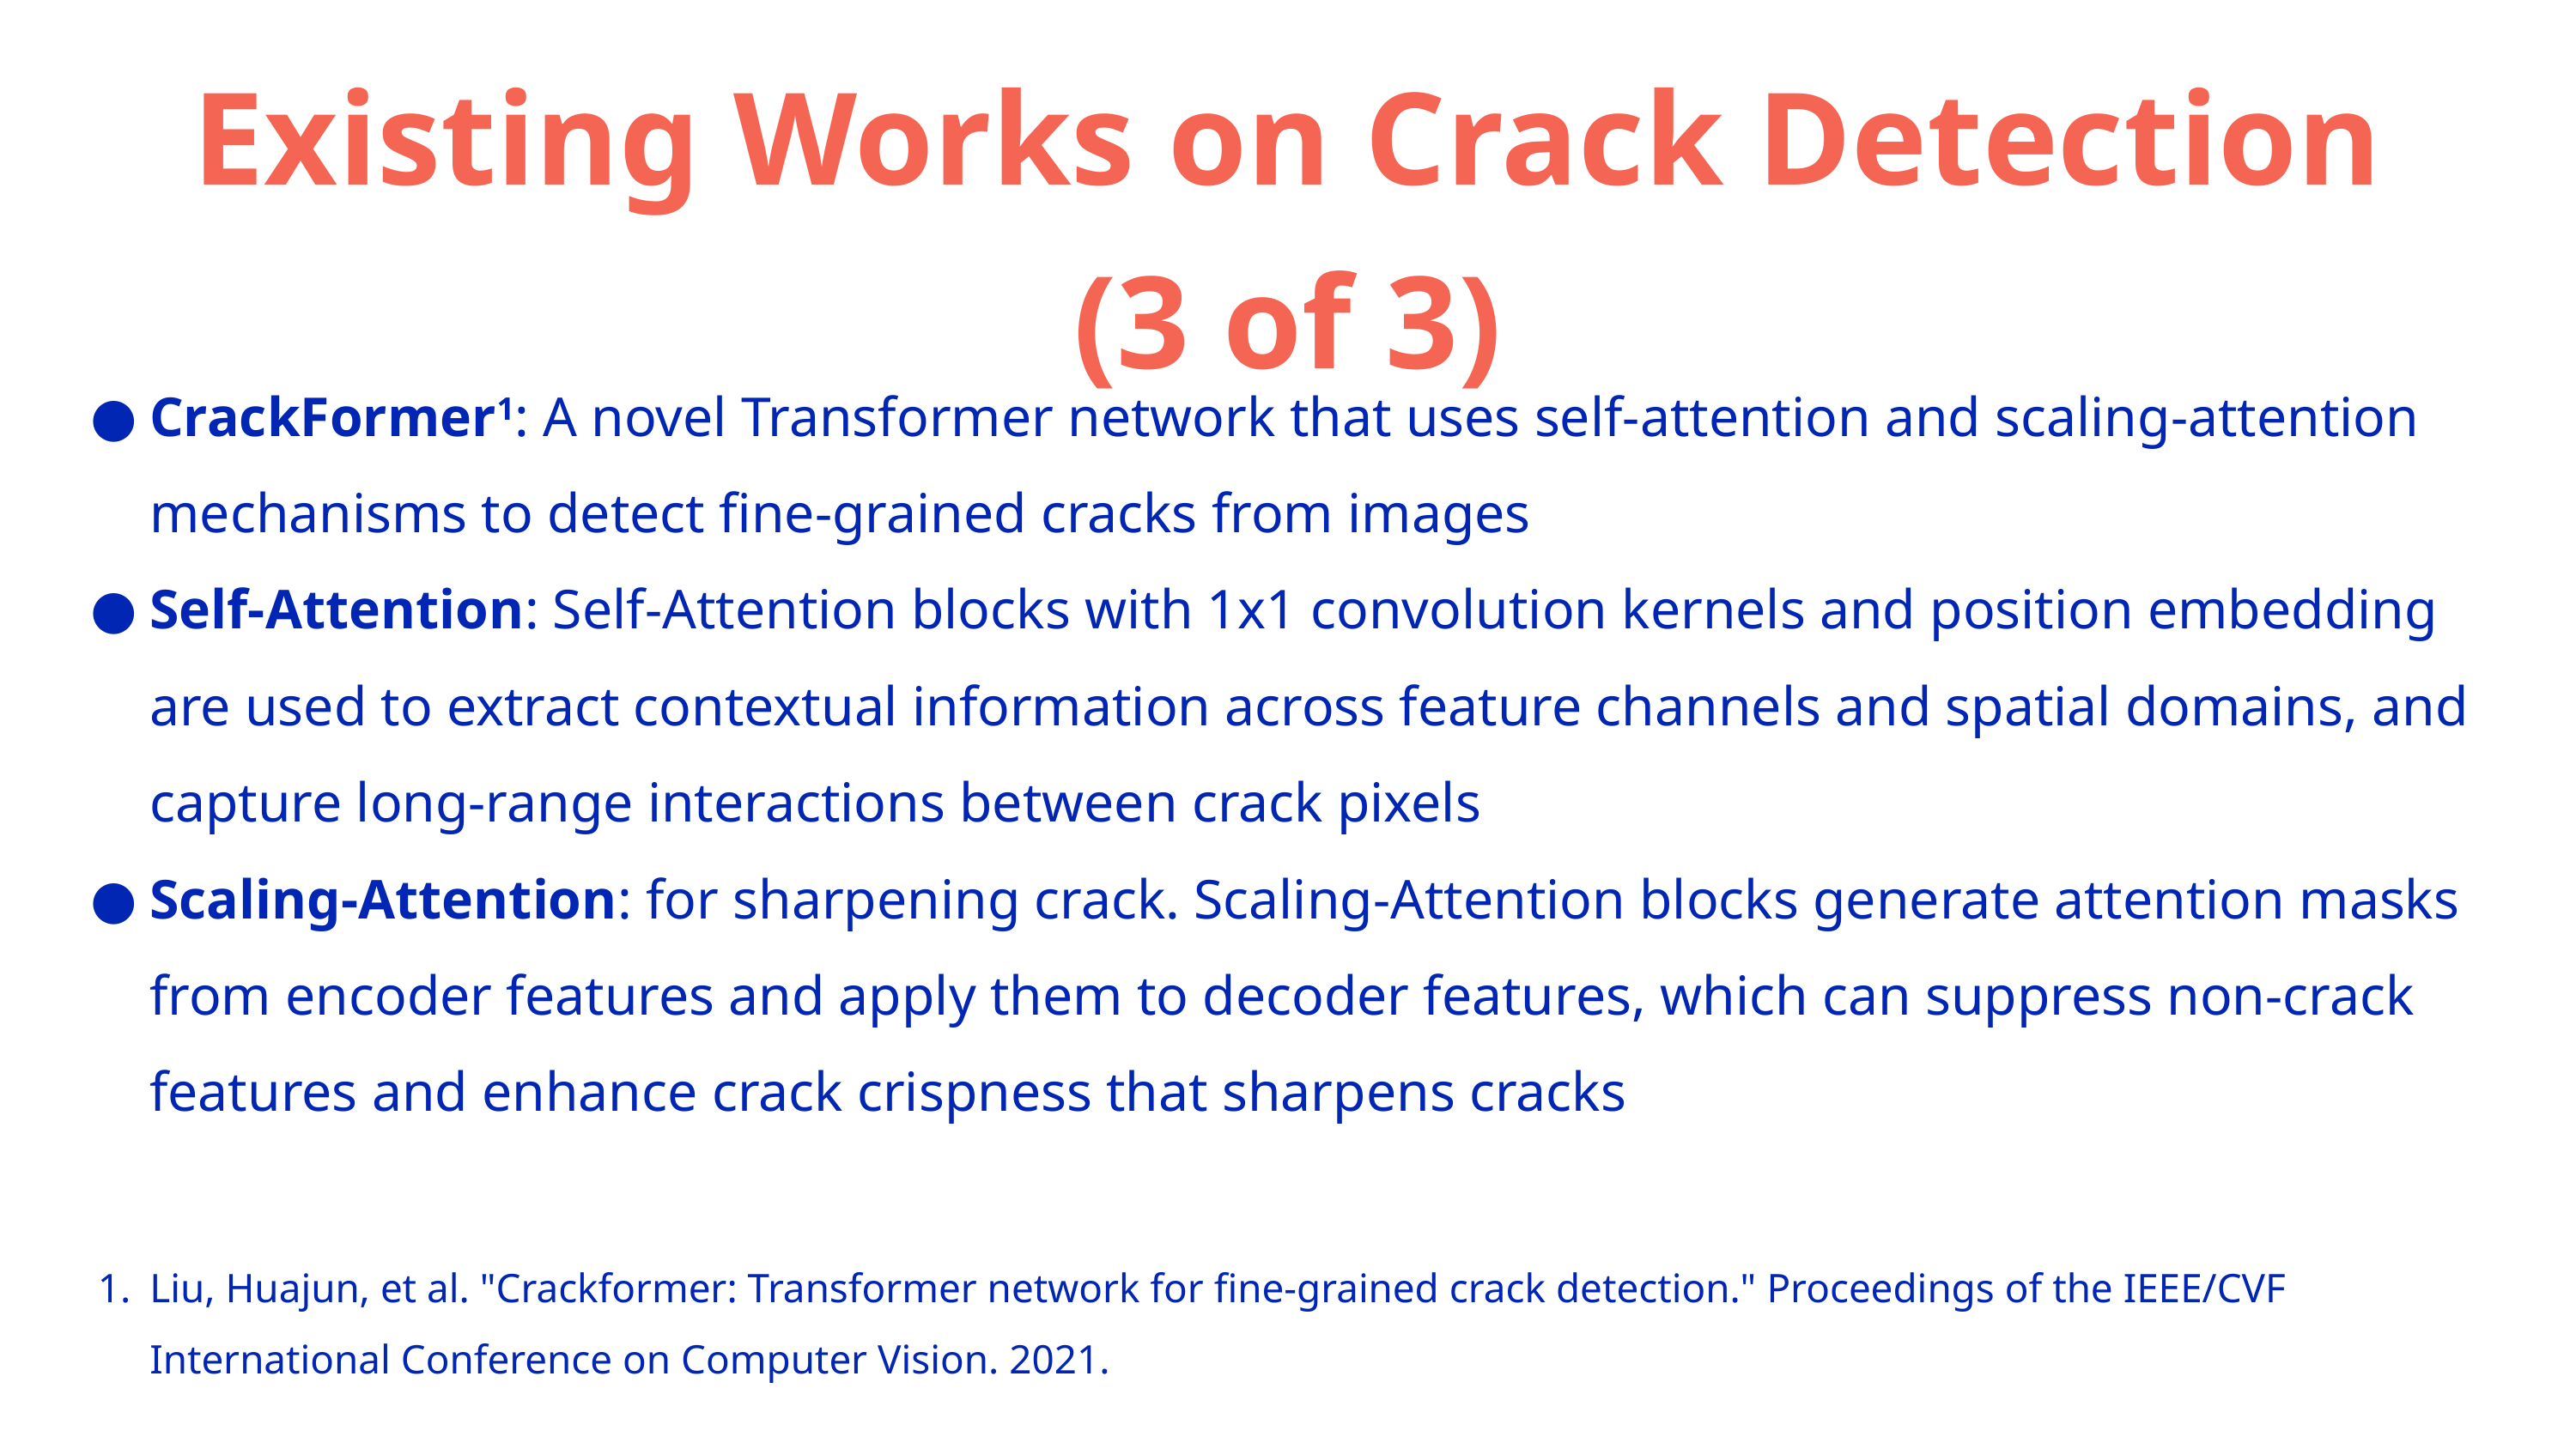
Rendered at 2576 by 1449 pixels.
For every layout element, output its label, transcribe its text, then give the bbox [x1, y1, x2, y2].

text_box CrackFormer1: A novel Transformer network that uses self-attention and scaling-attention mechanisms to detect fine-grained cracks from images Self-Attention: Self-Attention blocks with 1x1 convolution kernels and position embedding are used to extract contextual information across feature channels and spatial domains, and capture long-range interactions between crack pixels Scaling-Attention: for sharpening crack. Scaling-Attention blocks generate attention masks from encoder features and apply them to decoder features, which can suppress non-crack features and enhance crack crispness that sharpens cracks Liu, Huajun, et al. "Crackformer: Transformer network for fine-grained crack detection." Proceedings of the IEEE/CVF International Conference on Computer Vision. 2021. [85, 350, 2491, 1449]
text_box Existing Works on Crack Detection (3 of 3) [144, 26, 2432, 395]
